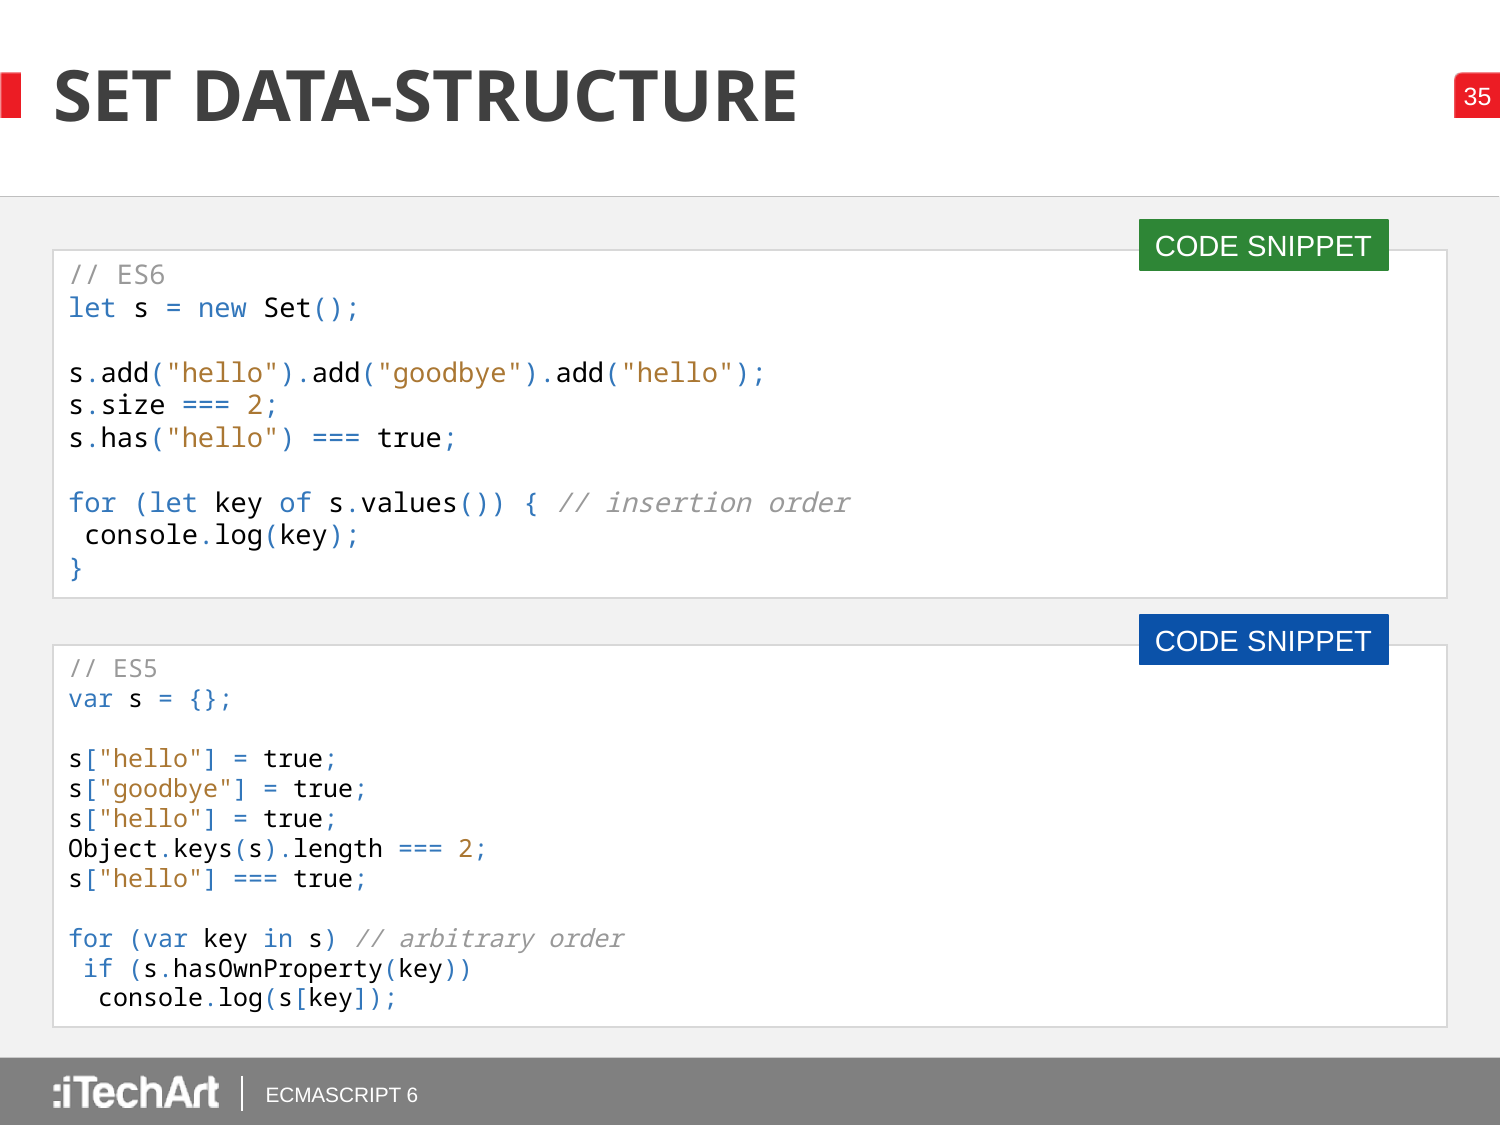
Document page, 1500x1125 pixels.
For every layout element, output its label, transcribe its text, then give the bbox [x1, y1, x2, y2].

text_box // ES5 var s = {}; s["hello"] = true; s["goodbye"] = true; s["hello"] = true; Object.keys(s).length === 2; s["hello"] === true; for (var key in s) // arbitrary order if (s.hasOwnProperty(key)) console.log(s[key]); [53, 645, 1447, 1028]
text_box // ES6 let s = new Set(); s.add("hello").add("goodbye").add("hello"); s.size === 2; s.has("hello") === true; for (let key of s.values()) { // insertion order console.log(key); } [53, 250, 1447, 598]
footer ECMASCRIPT 6 [265, 1057, 772, 1125]
title SET DATA-STRUCTURE [53, 0, 1448, 197]
picture [0, 72, 21, 118]
text_box CODE SNIPPET [1139, 614, 1388, 665]
picture [1454, 72, 1500, 118]
picture [53, 1075, 219, 1108]
text_box CODE SNIPPET [1139, 219, 1388, 270]
